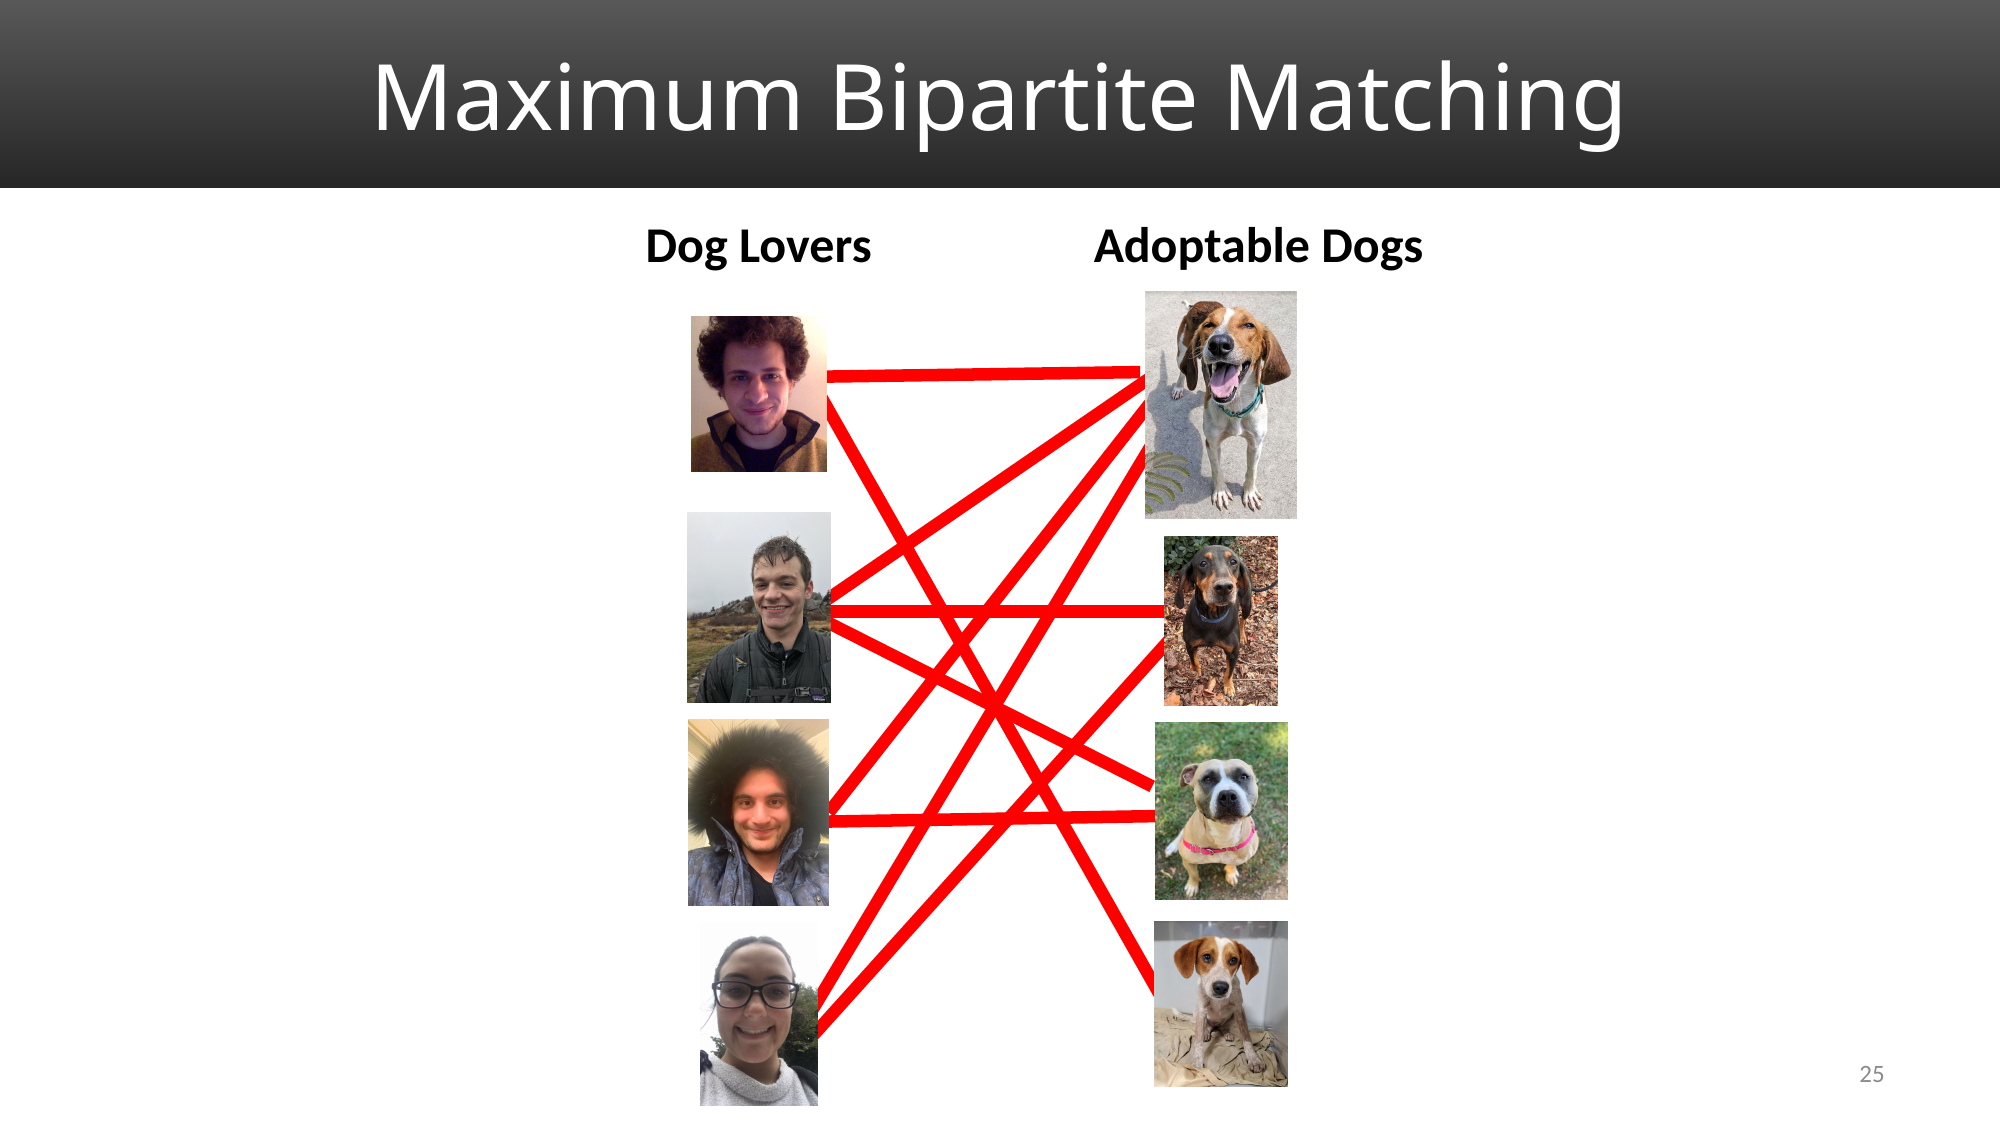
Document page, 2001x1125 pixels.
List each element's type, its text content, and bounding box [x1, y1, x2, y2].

title Maximum Bipartite Matching [99, 24, 1900, 163]
text_box Adoptable Dogs [1079, 204, 1439, 280]
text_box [687, 291, 1297, 1106]
slide_number 25 [1433, 1042, 1900, 1103]
text_box Dog Lovers [630, 204, 887, 280]
